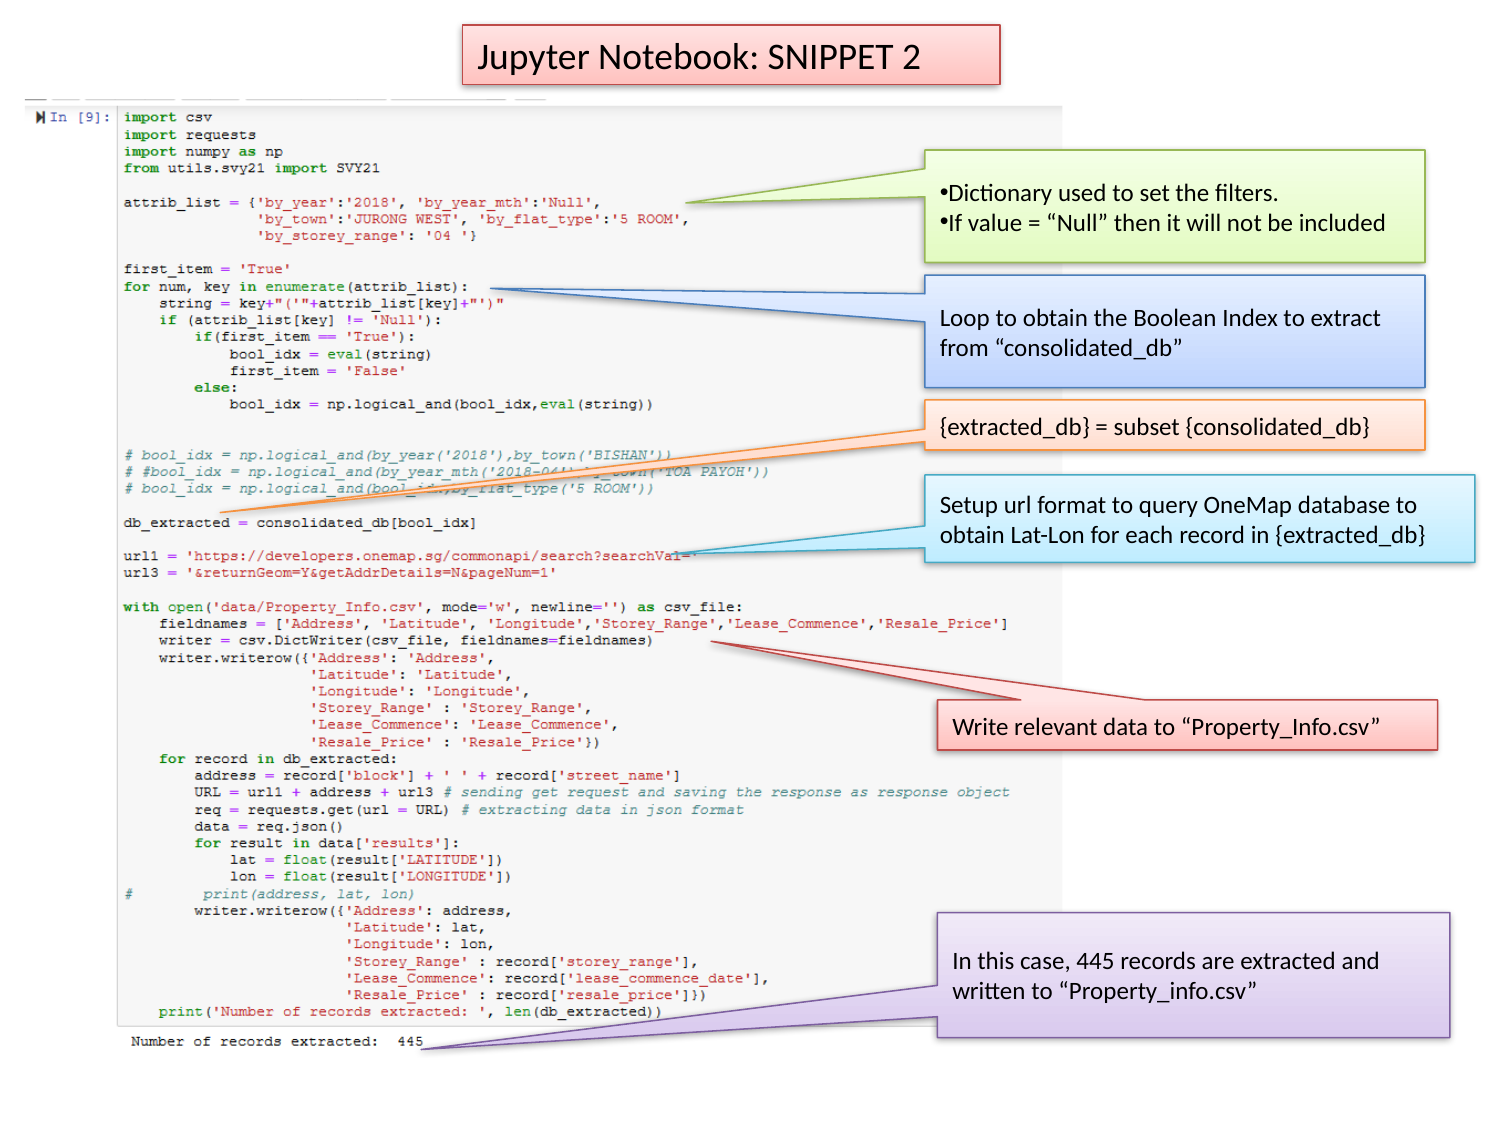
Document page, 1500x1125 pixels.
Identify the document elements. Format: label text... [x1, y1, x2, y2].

picture [24, 99, 1063, 1057]
text_box Setup url format to query OneMap database to obtain Lat-Lon for each record in {extracted_db} [1066, 474, 1476, 564]
text_box Dictionary used to set the filters. If value = “Null” then it will not be included [1066, 149, 1426, 264]
text_box {extracted_db} = subset {consolidated_db} [1066, 399, 1426, 451]
text_box Write relevant data to “Property_Info.csv” [1066, 688, 1439, 751]
text_box Jupyter Notebook: SNIPPET 2 [462, 24, 1001, 85]
text_box Loop to obtain the Boolean Index to extract from “consolidated_db” [1066, 274, 1426, 389]
text_box In this case, 445 records are extracted and written to “Property_info.csv” [1066, 911, 1451, 1039]
